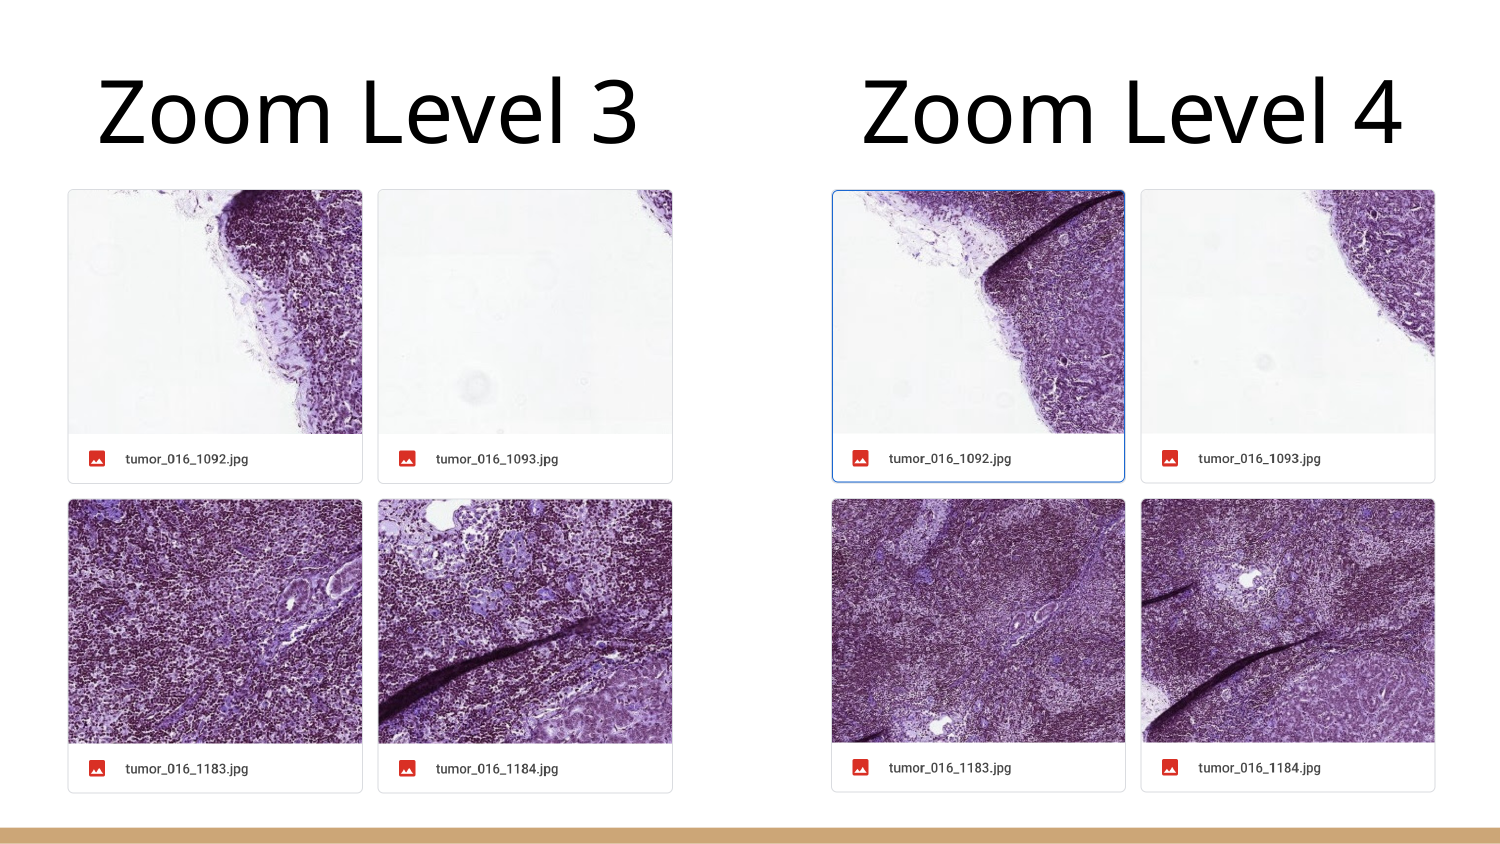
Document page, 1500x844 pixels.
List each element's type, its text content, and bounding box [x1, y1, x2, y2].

picture [64, 187, 675, 794]
title Zoom Level 3 [64, 39, 675, 176]
picture [827, 187, 1438, 794]
title Zoom Level 4 [827, 39, 1438, 176]
